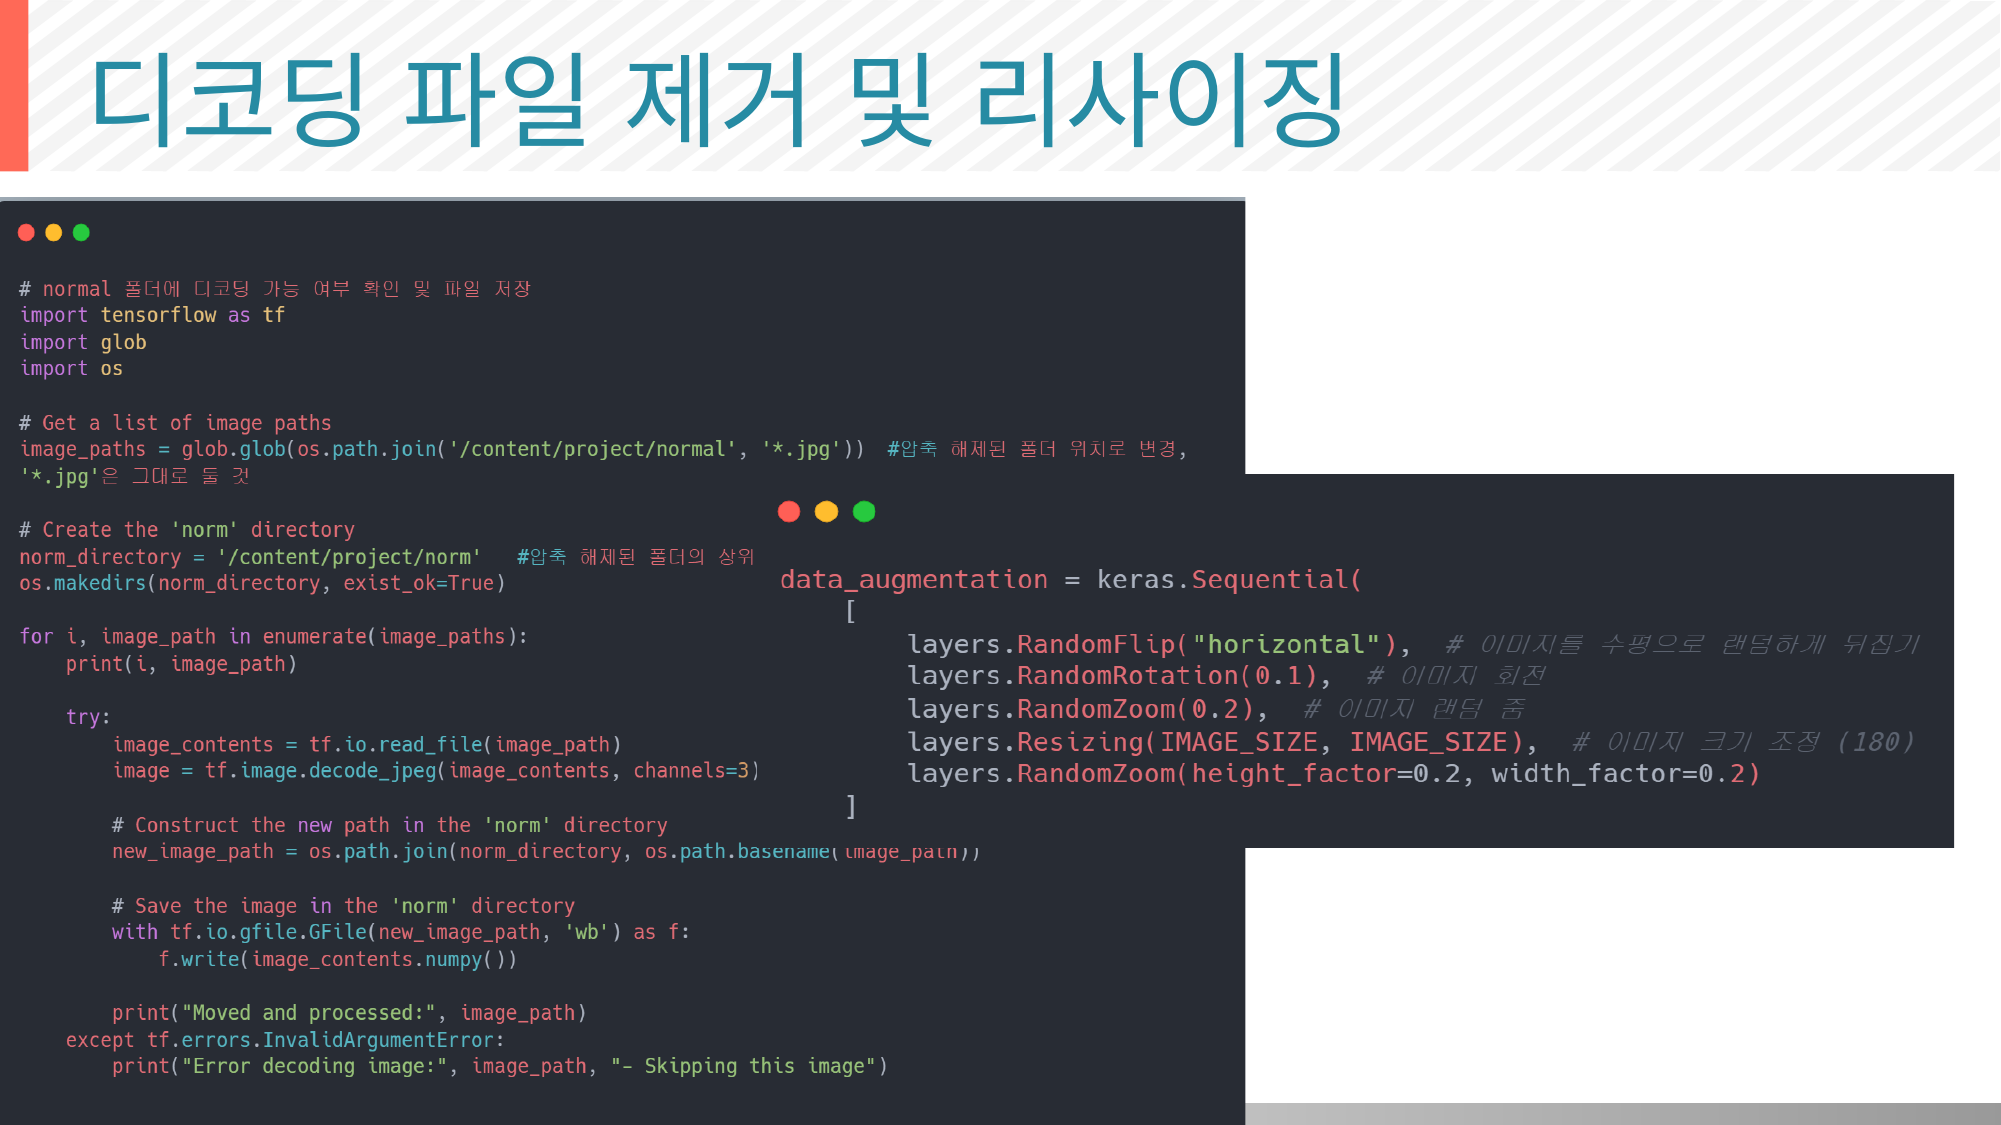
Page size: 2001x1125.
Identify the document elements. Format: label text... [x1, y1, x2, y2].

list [0, 196, 1246, 1125]
picture [756, 474, 1955, 848]
title 디코딩 파일 제거 및 리사이징 [70, 20, 1925, 175]
